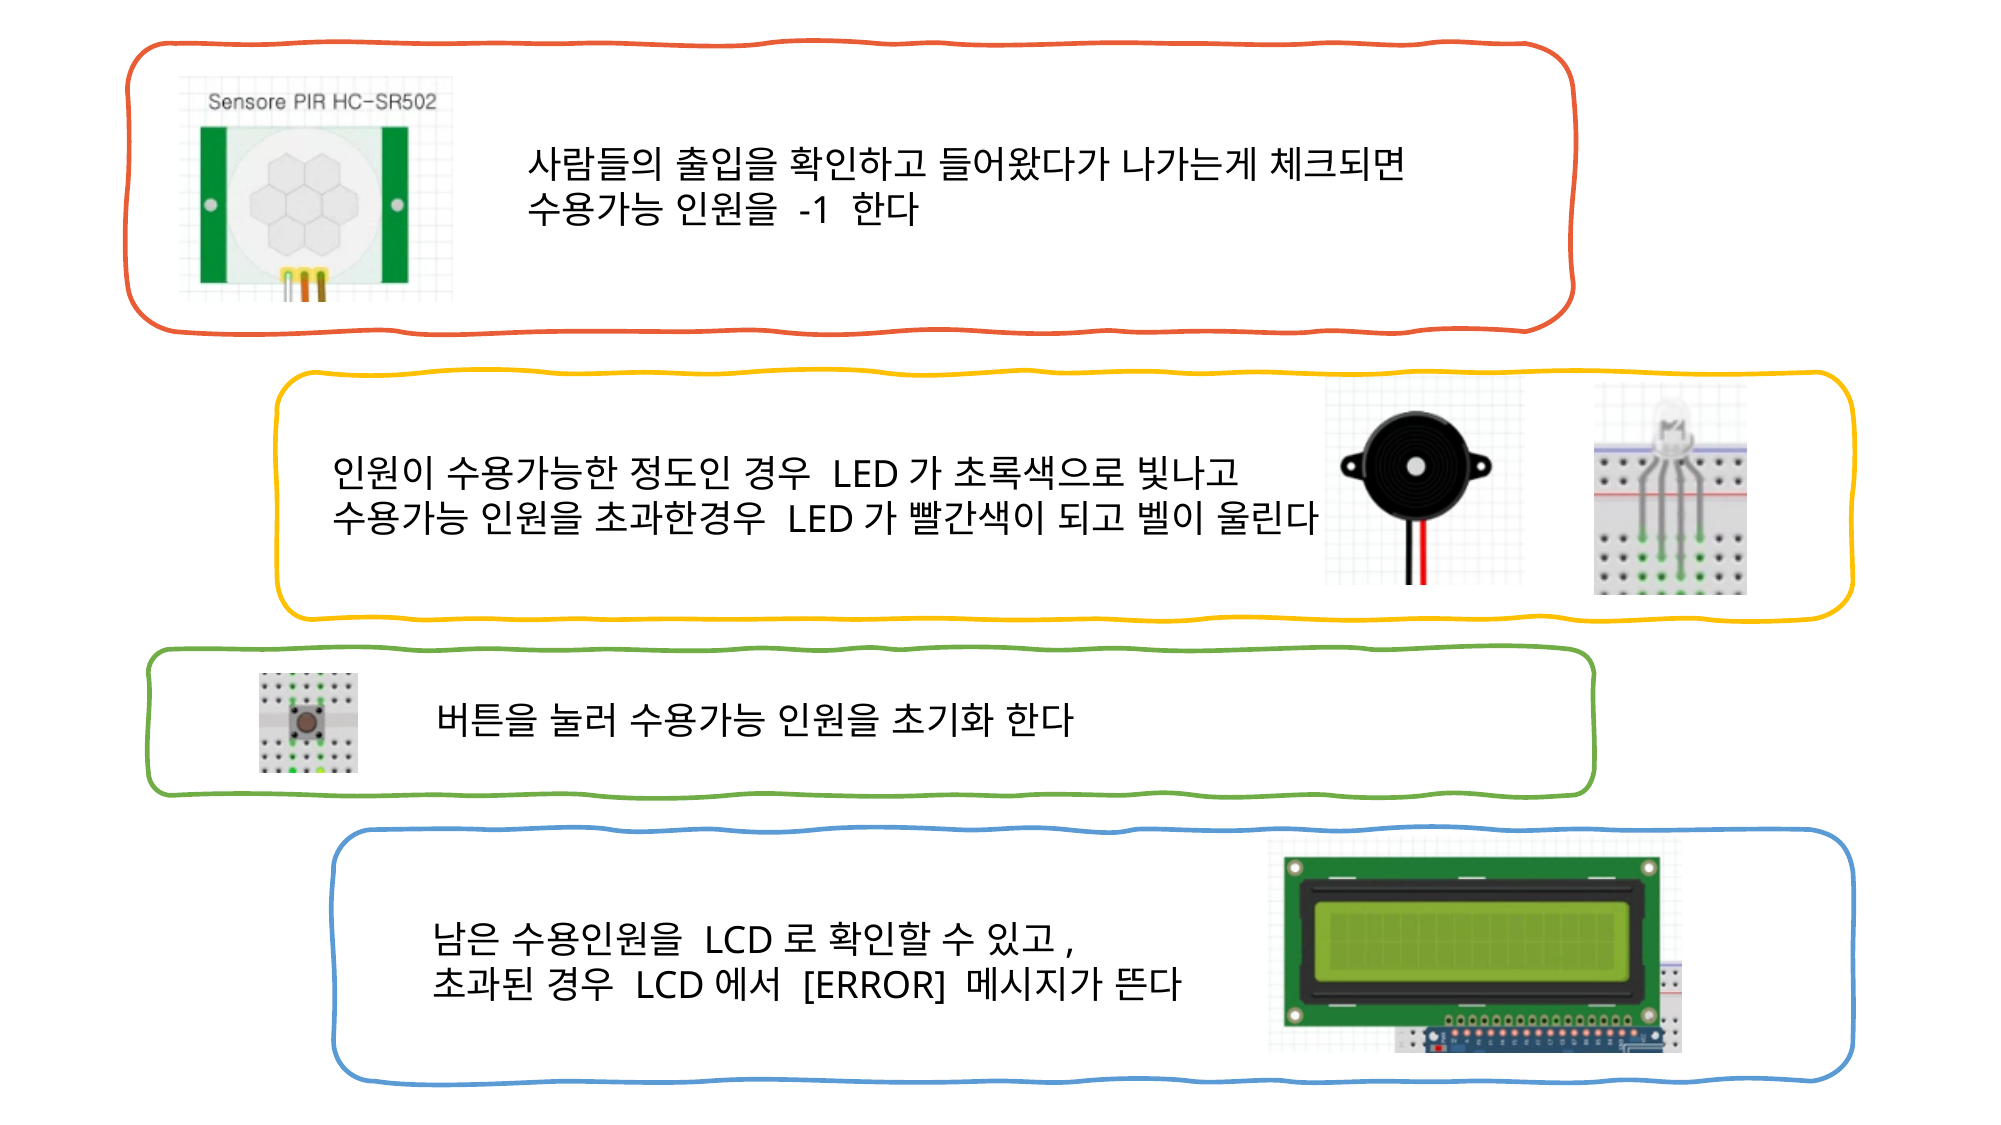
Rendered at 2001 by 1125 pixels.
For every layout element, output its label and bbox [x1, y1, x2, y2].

text_box [274, 368, 1856, 623]
text_box [127, 43, 1574, 332]
text_box [330, 825, 1855, 1086]
picture [1594, 382, 1747, 595]
text_box [146, 644, 1596, 800]
picture [259, 673, 359, 773]
picture [1267, 836, 1682, 1053]
picture [1324, 372, 1526, 585]
